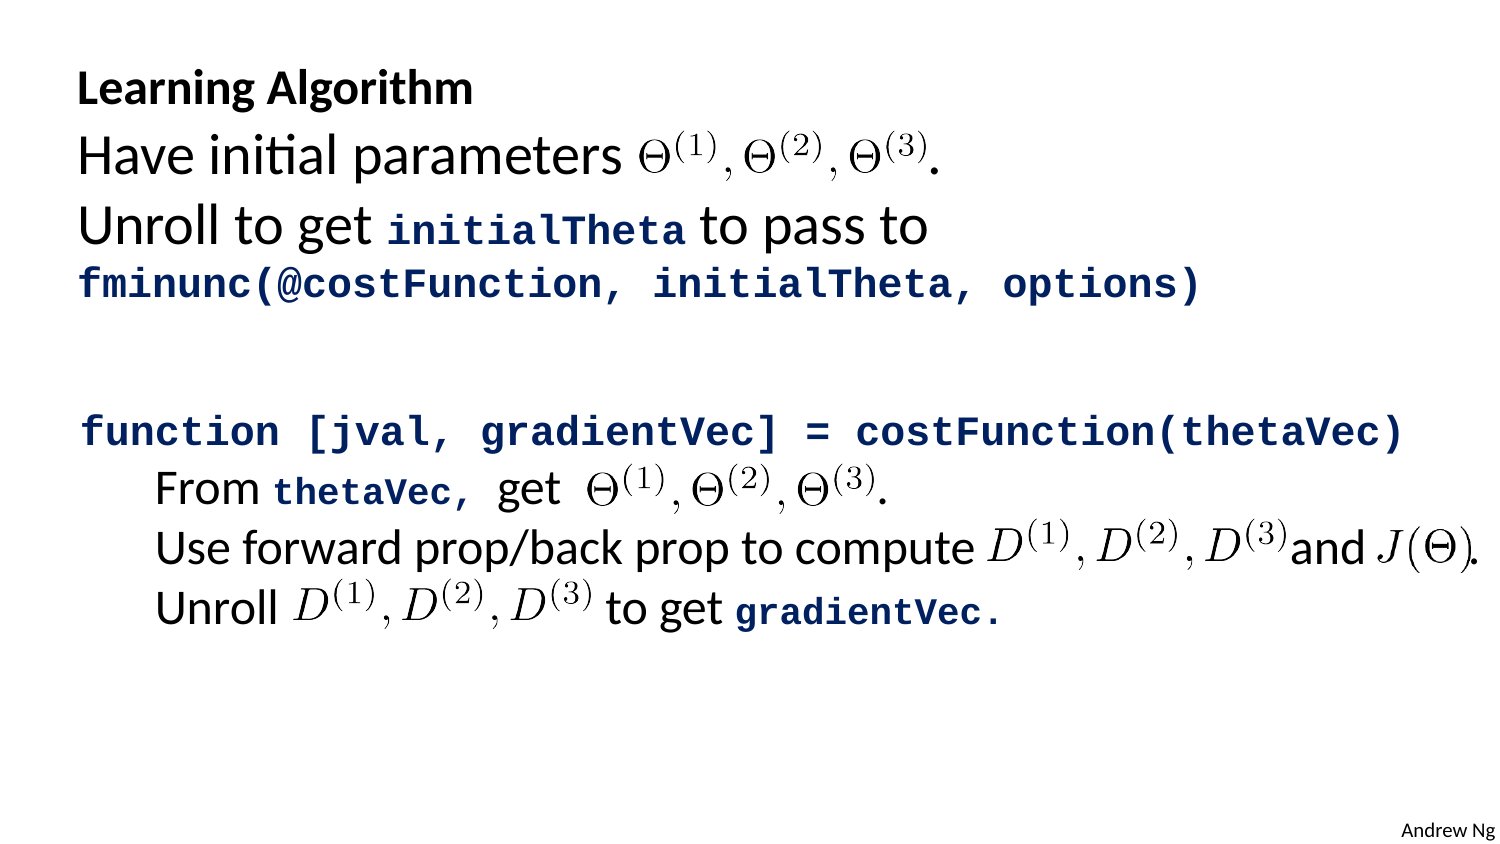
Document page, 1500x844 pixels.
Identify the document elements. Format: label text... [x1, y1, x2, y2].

text_box function [jval, gradientVec] = costFunction(thetaVec) From thetaVec, get . Use forward prop/back prop to compute and . Unroll to get gradientVec. [65, 396, 1500, 642]
text_box Have initial parameters . Unroll to get initialTheta to pass to fminunc(@costFunction, initialTheta, options) [62, 108, 1413, 314]
picture [639, 130, 926, 182]
picture [987, 518, 1286, 570]
picture [292, 578, 591, 630]
picture [1376, 526, 1471, 574]
picture [587, 463, 874, 514]
text_box Learning Algorithm [62, 46, 1263, 122]
